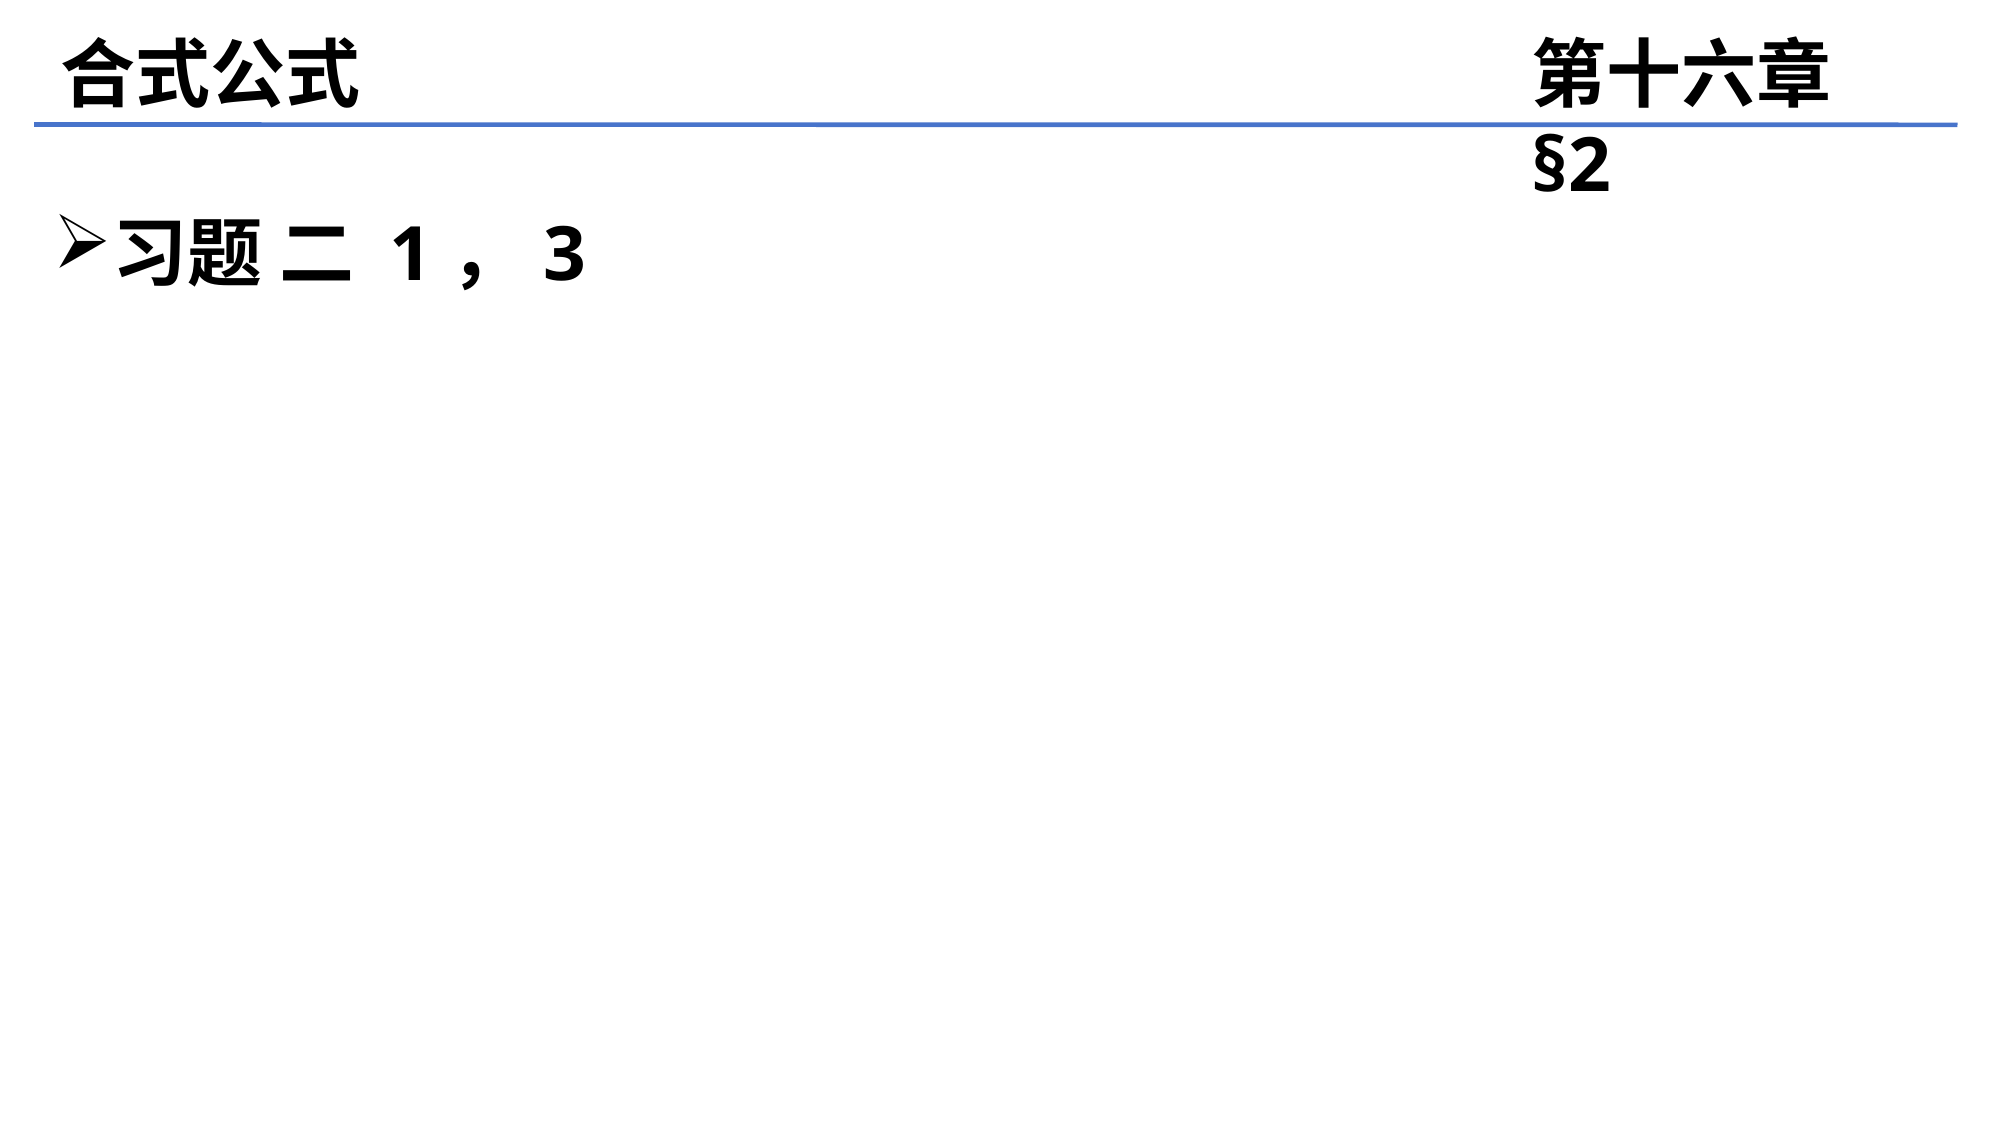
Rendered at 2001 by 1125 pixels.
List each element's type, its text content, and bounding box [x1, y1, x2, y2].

text_box 习题 二 1，3 [38, 153, 1951, 1065]
text_box 合式公式 [46, 18, 932, 124]
text_box 第十六章 §2 [1517, 126, 1958, 214]
text_box 第十六章 §2 [1517, 19, 1958, 124]
